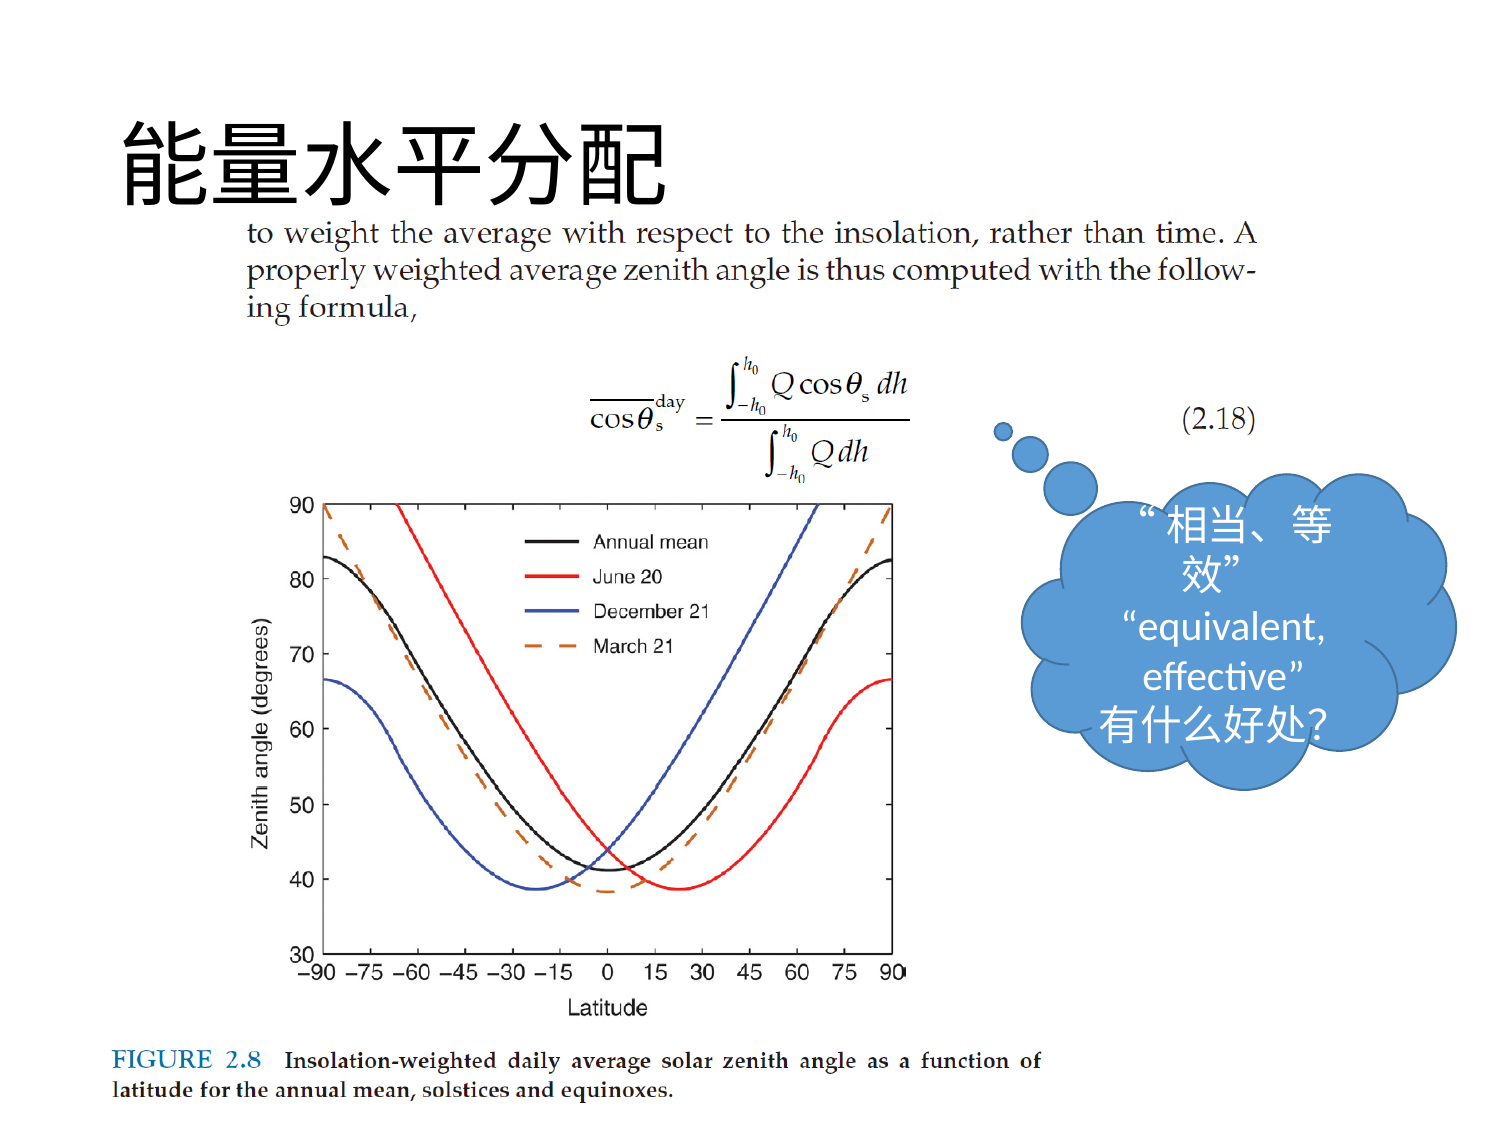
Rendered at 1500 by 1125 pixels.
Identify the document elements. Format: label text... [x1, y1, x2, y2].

title 能量水平分配 [103, 59, 1397, 278]
text_box “相当、等效” “equivalent, effective” 有什么好处？ [1049, 473, 1458, 791]
picture [80, 215, 1262, 1111]
